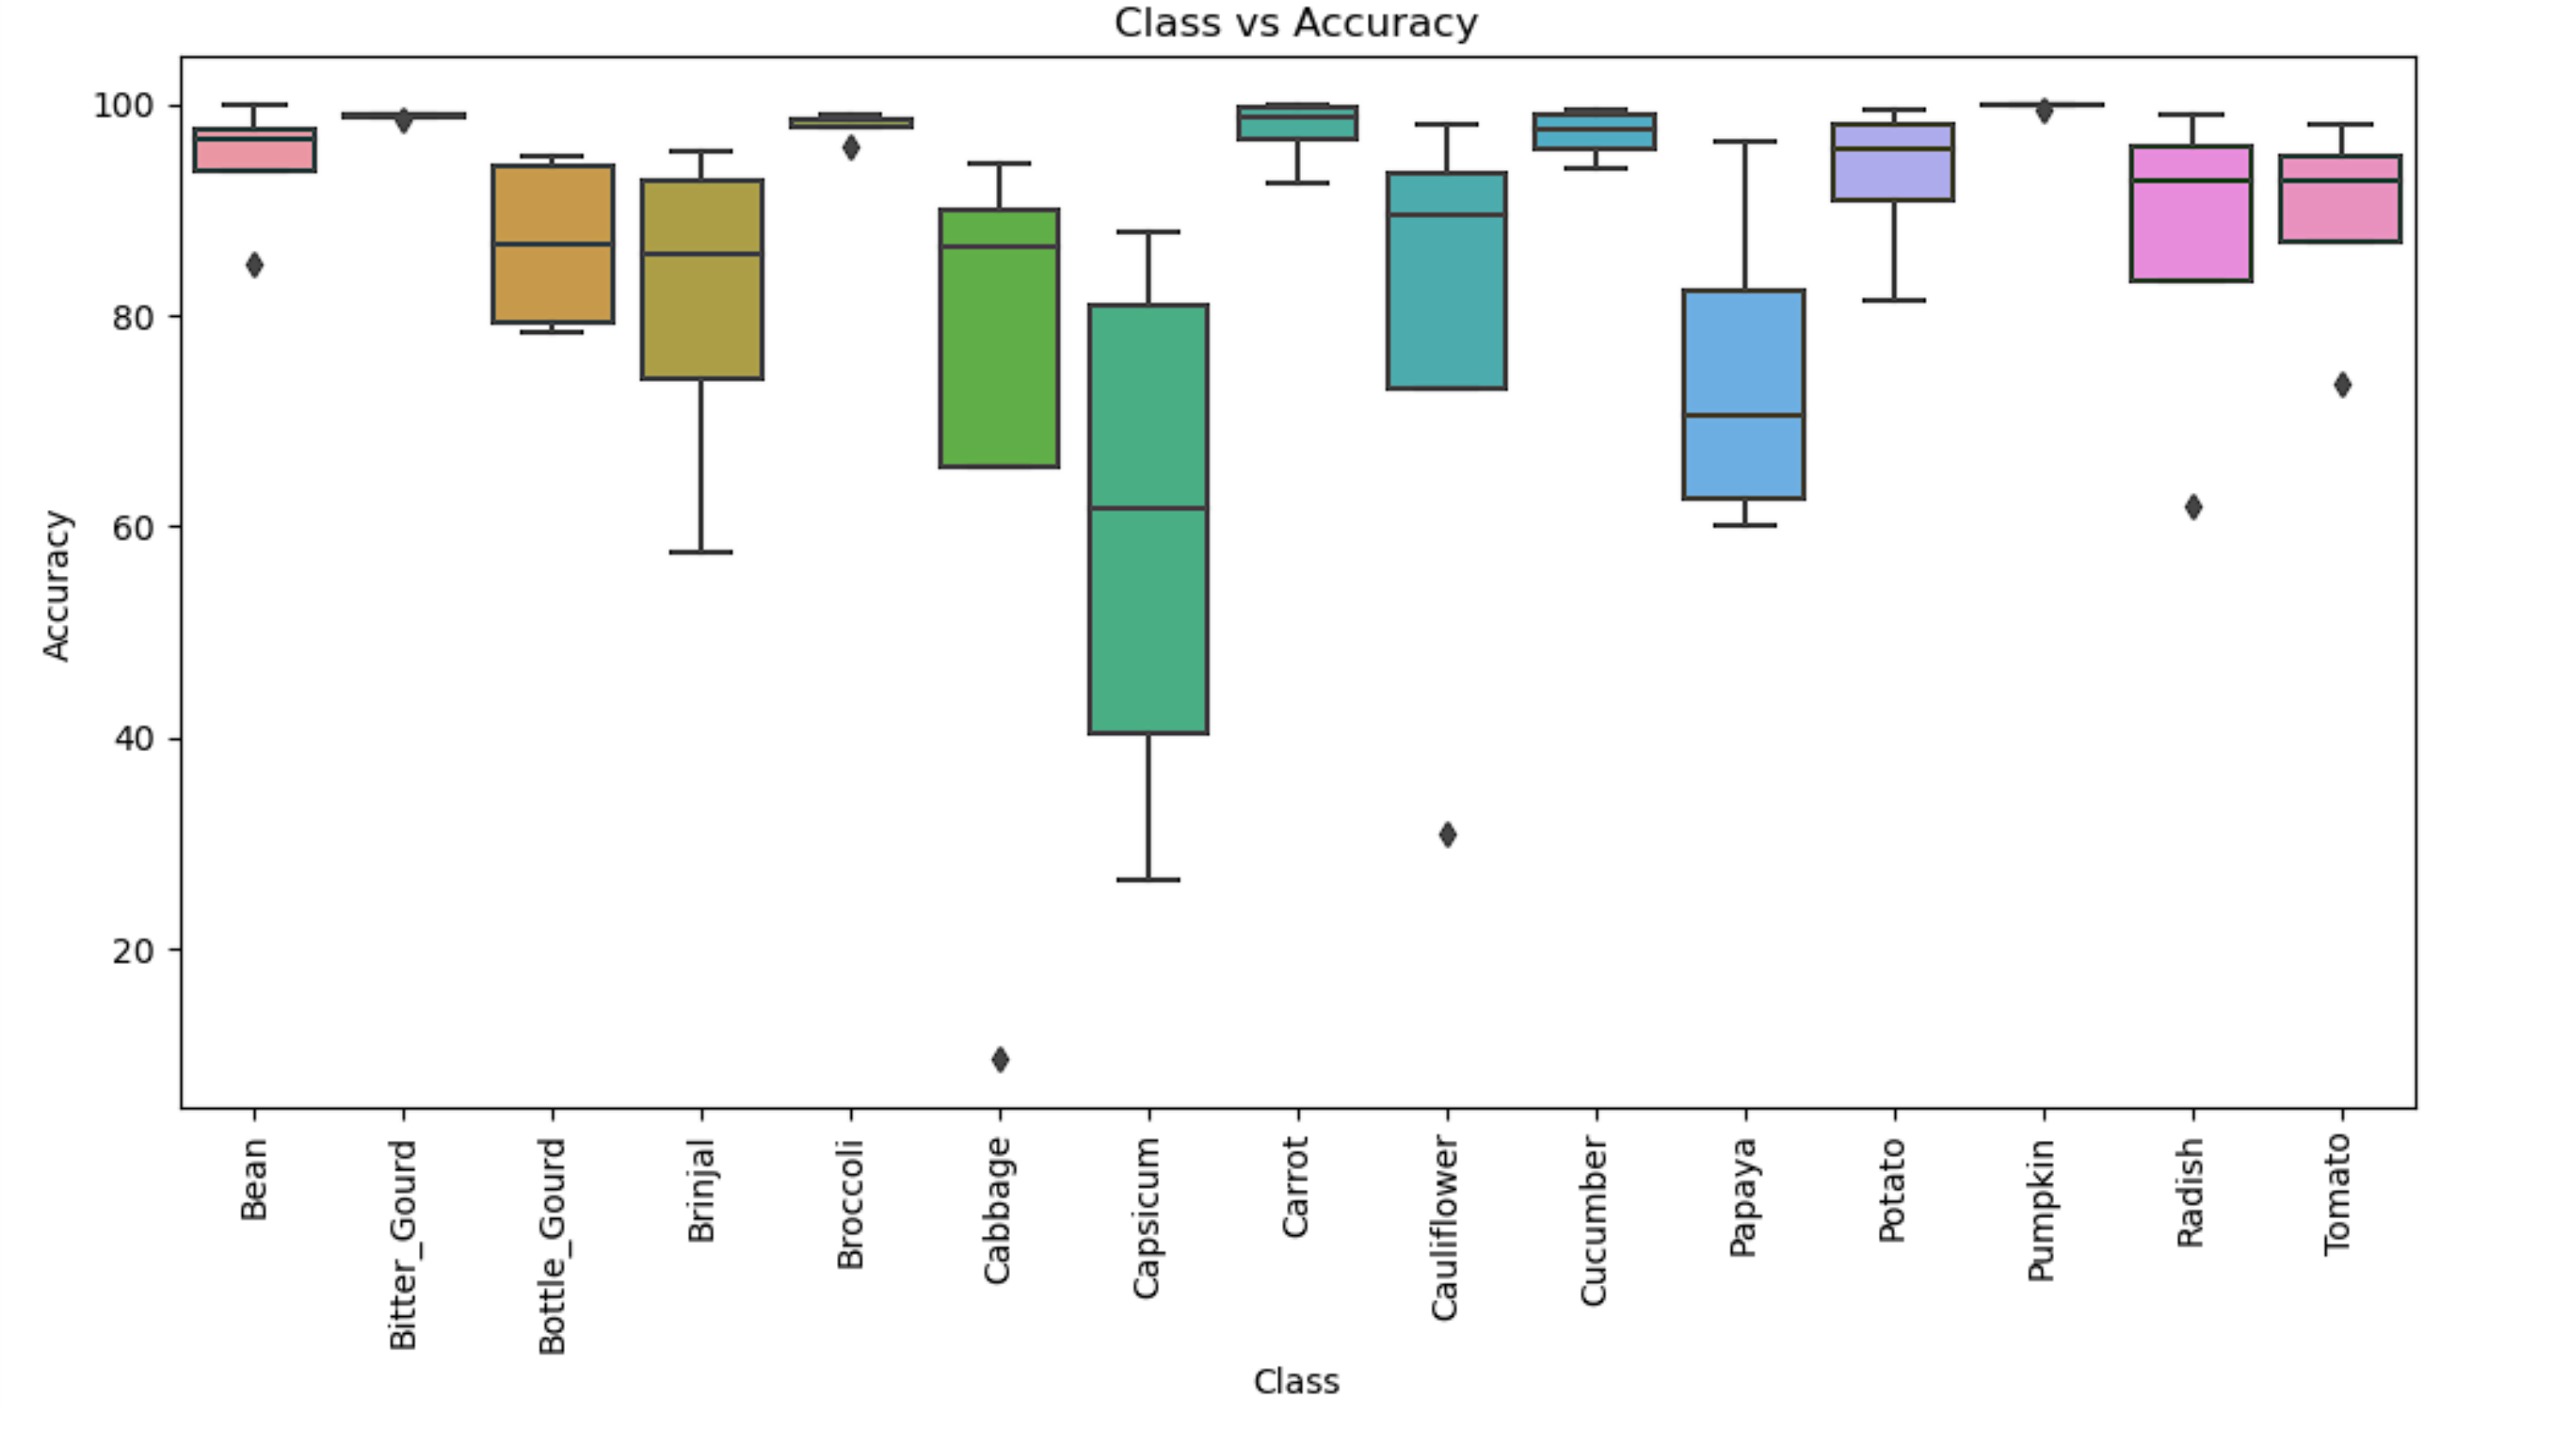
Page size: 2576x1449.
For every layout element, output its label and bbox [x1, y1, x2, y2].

text_box [0, 0, 2504, 1414]
